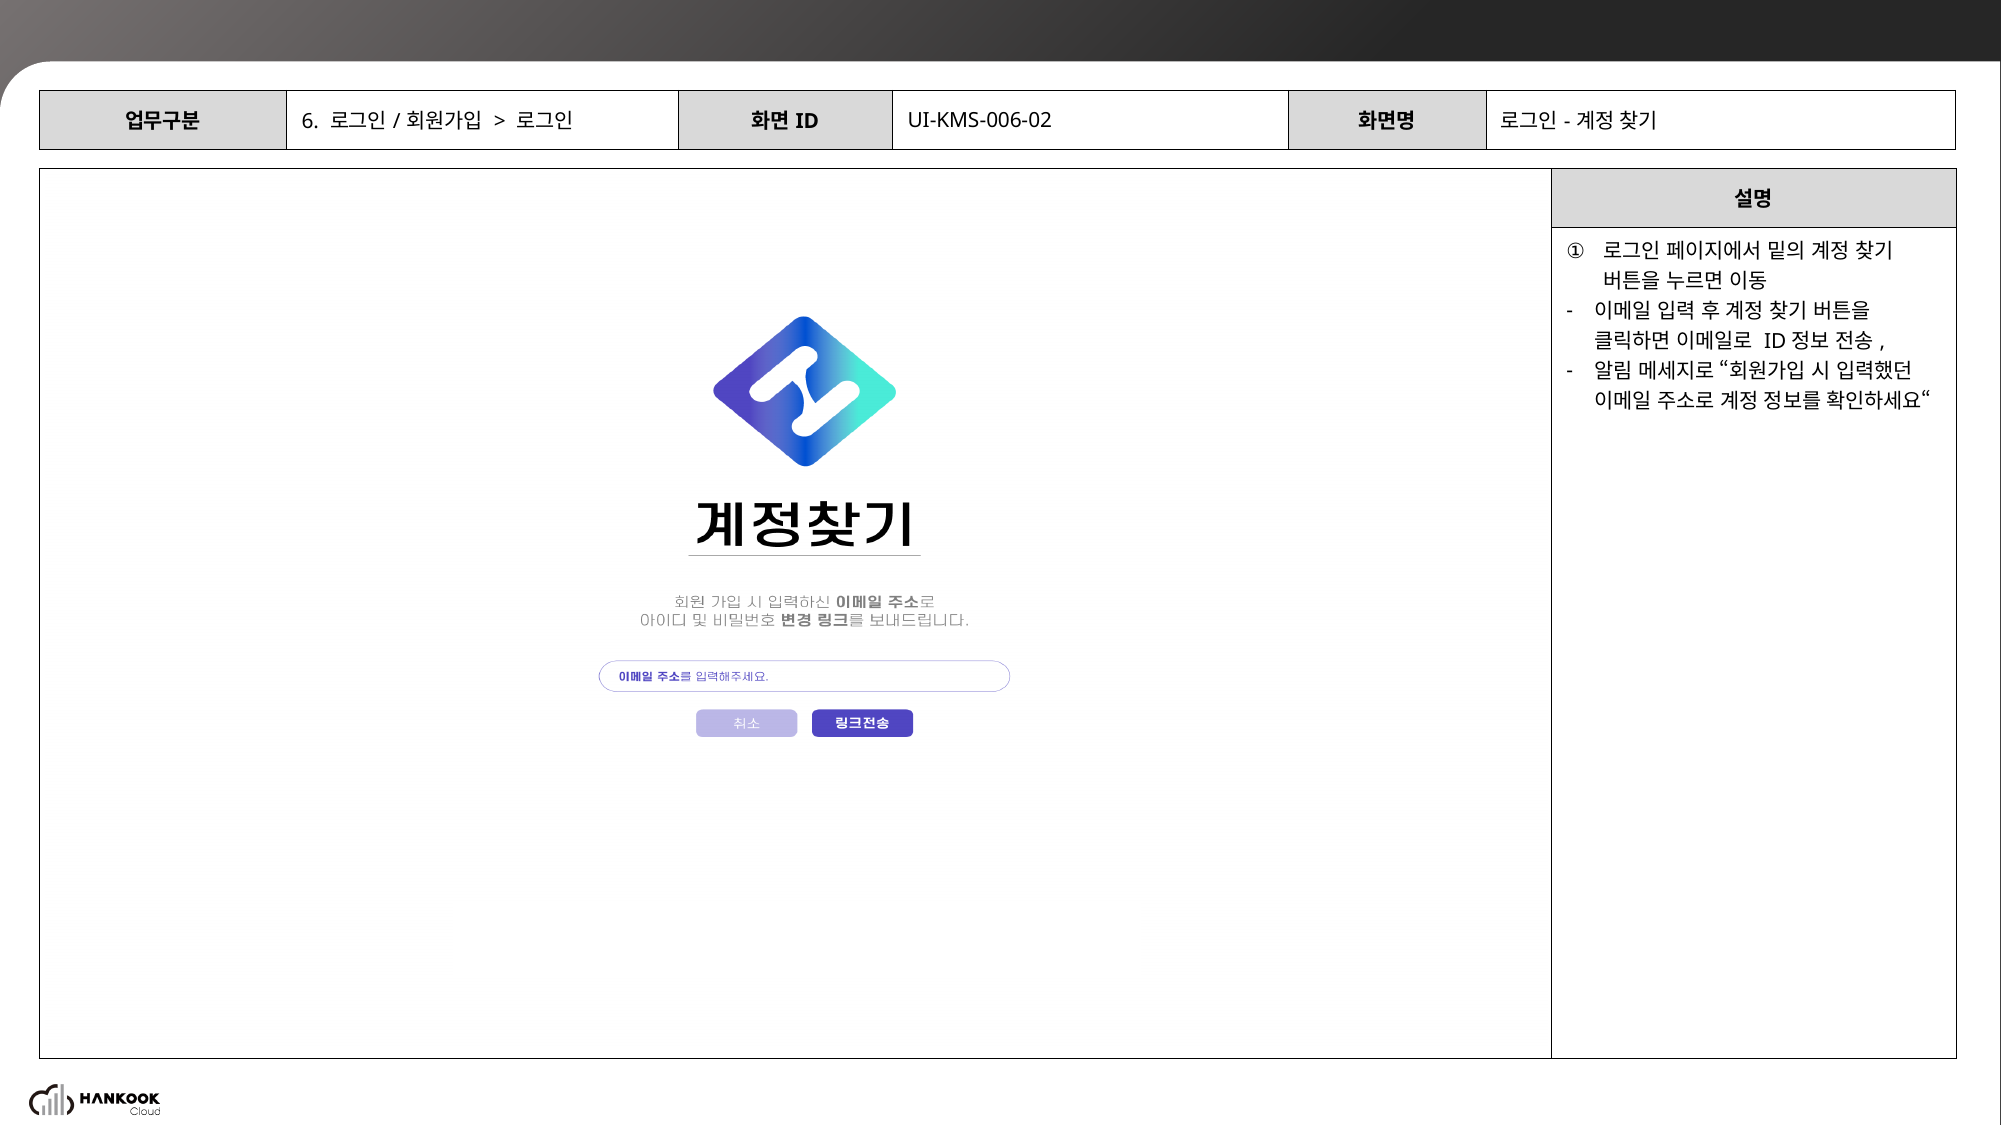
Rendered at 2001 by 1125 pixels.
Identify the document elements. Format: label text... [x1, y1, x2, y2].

table_cell 로그인 페이지에서 밑의 계정 찾기 버튼을 누르면 이동 이메일 입력 후 계정 찾기 버튼을 클릭하면 이메일로 ID정보 전송, 알림 메세지로 “회원가입 시 입력했던 이메일 주소로 계정 정보를 확인하세요“ [1552, 228, 1956, 1058]
table_header 설명 [1552, 169, 1956, 227]
table_header 로그인-계정 찾기 [1487, 91, 1955, 149]
table_header 6. 로그인/회원가입 > 로그인 [287, 91, 678, 149]
picture [29, 1084, 160, 1116]
table_header 업무구분 [40, 91, 286, 149]
table_header 화면ID [679, 91, 892, 149]
picture [45, 171, 1548, 1046]
table_header [40, 169, 1551, 1058]
table_header UI-KMS-006-02 [893, 91, 1288, 149]
table_header 화면명 [1289, 91, 1486, 149]
